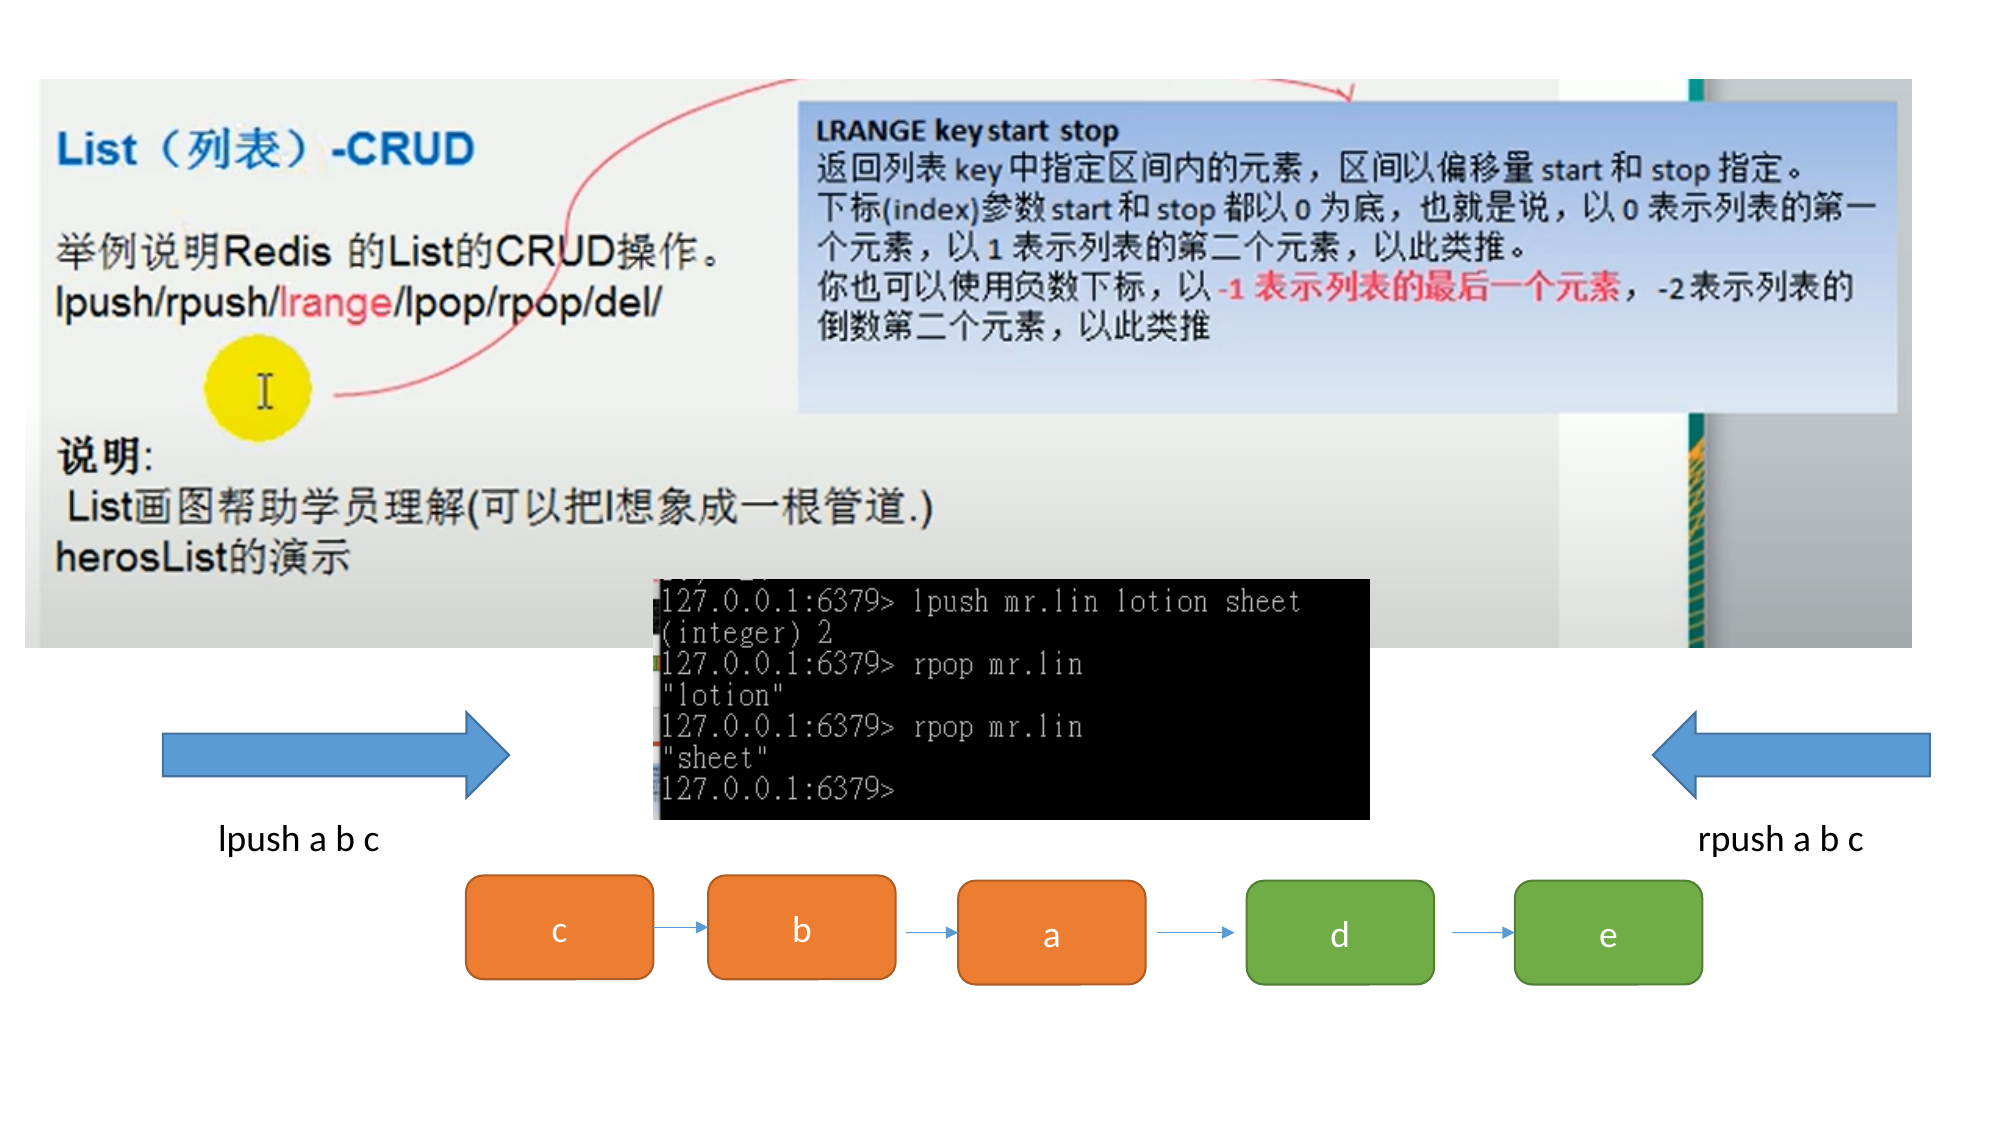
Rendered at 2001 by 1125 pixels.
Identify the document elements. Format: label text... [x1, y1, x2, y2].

text_box rpush a b c [1683, 806, 1900, 866]
text_box lpush a b c [203, 806, 420, 866]
picture [25, 78, 1912, 821]
text_box a [957, 879, 1147, 986]
text_box d [1245, 879, 1436, 986]
text_box e [1513, 879, 1704, 986]
text_box b [707, 874, 897, 981]
text_box [1651, 709, 1931, 801]
text_box c [464, 874, 655, 981]
text_box [161, 709, 511, 801]
